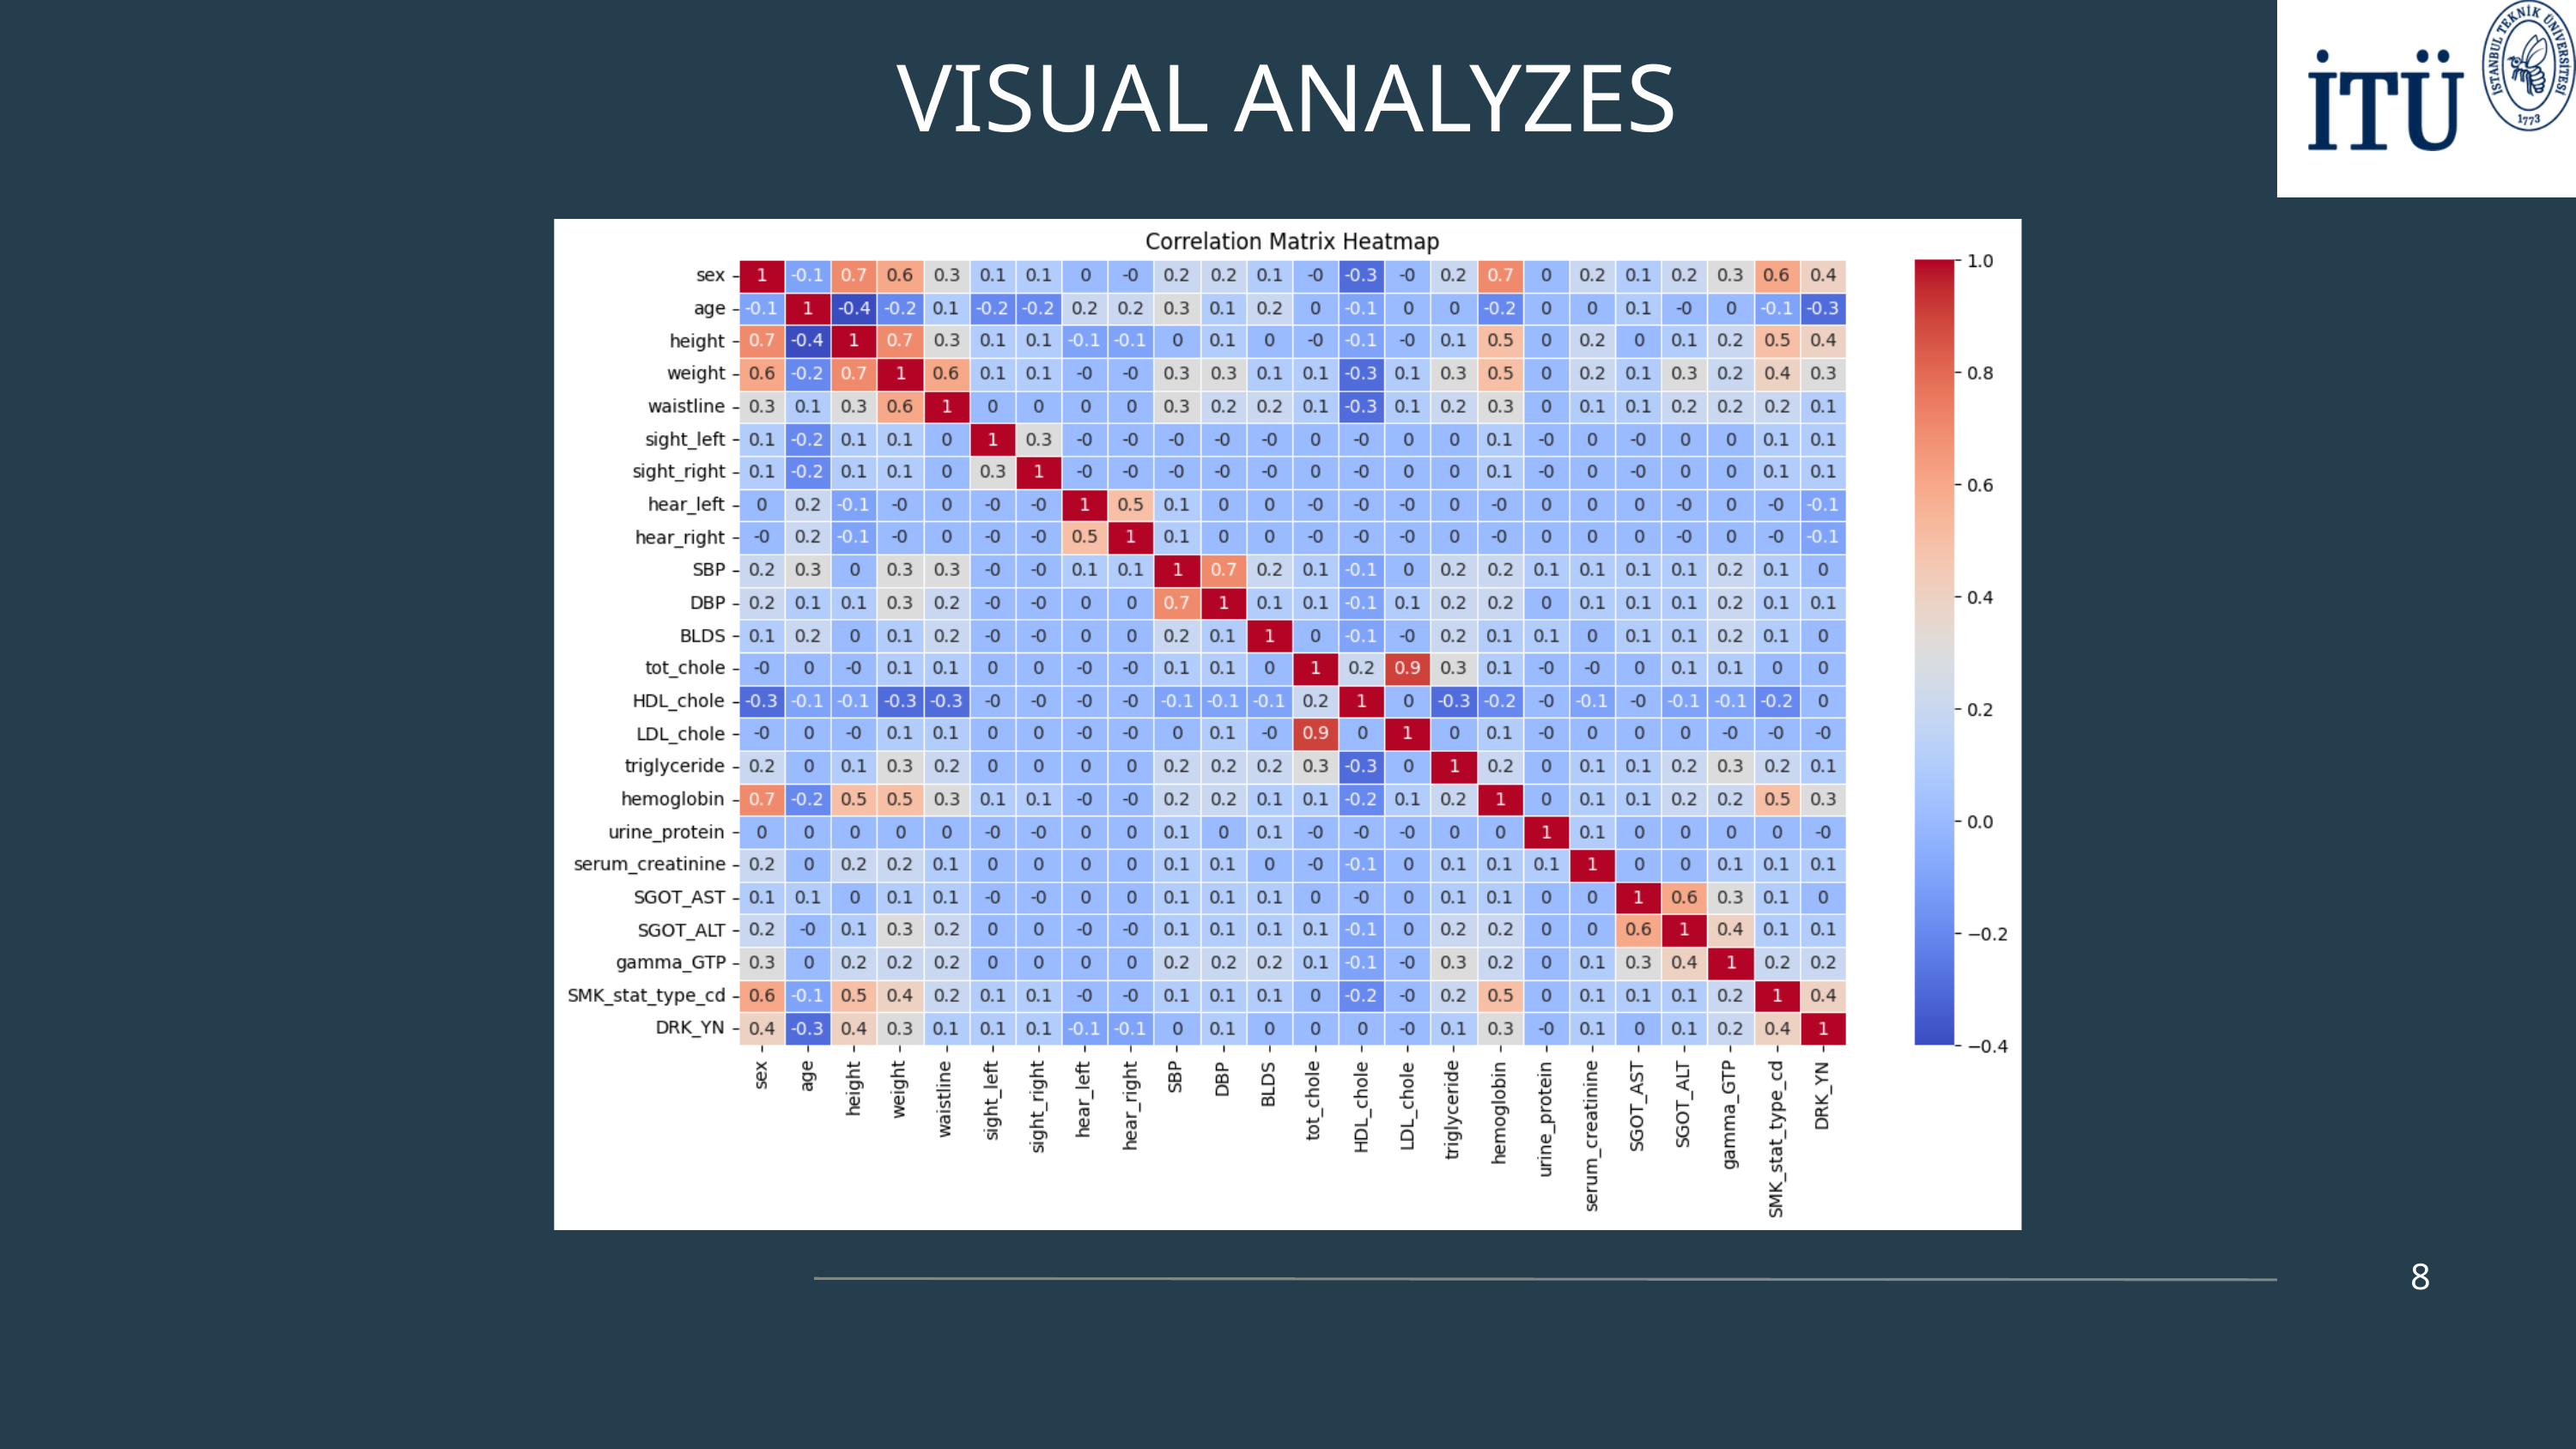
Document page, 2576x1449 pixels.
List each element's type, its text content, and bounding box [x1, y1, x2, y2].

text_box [2276, 0, 2576, 198]
text_box VISUAL ANALYZES [748, 20, 1827, 150]
text_box [554, 219, 2022, 1230]
text_box 8 [2409, 1246, 2432, 1297]
